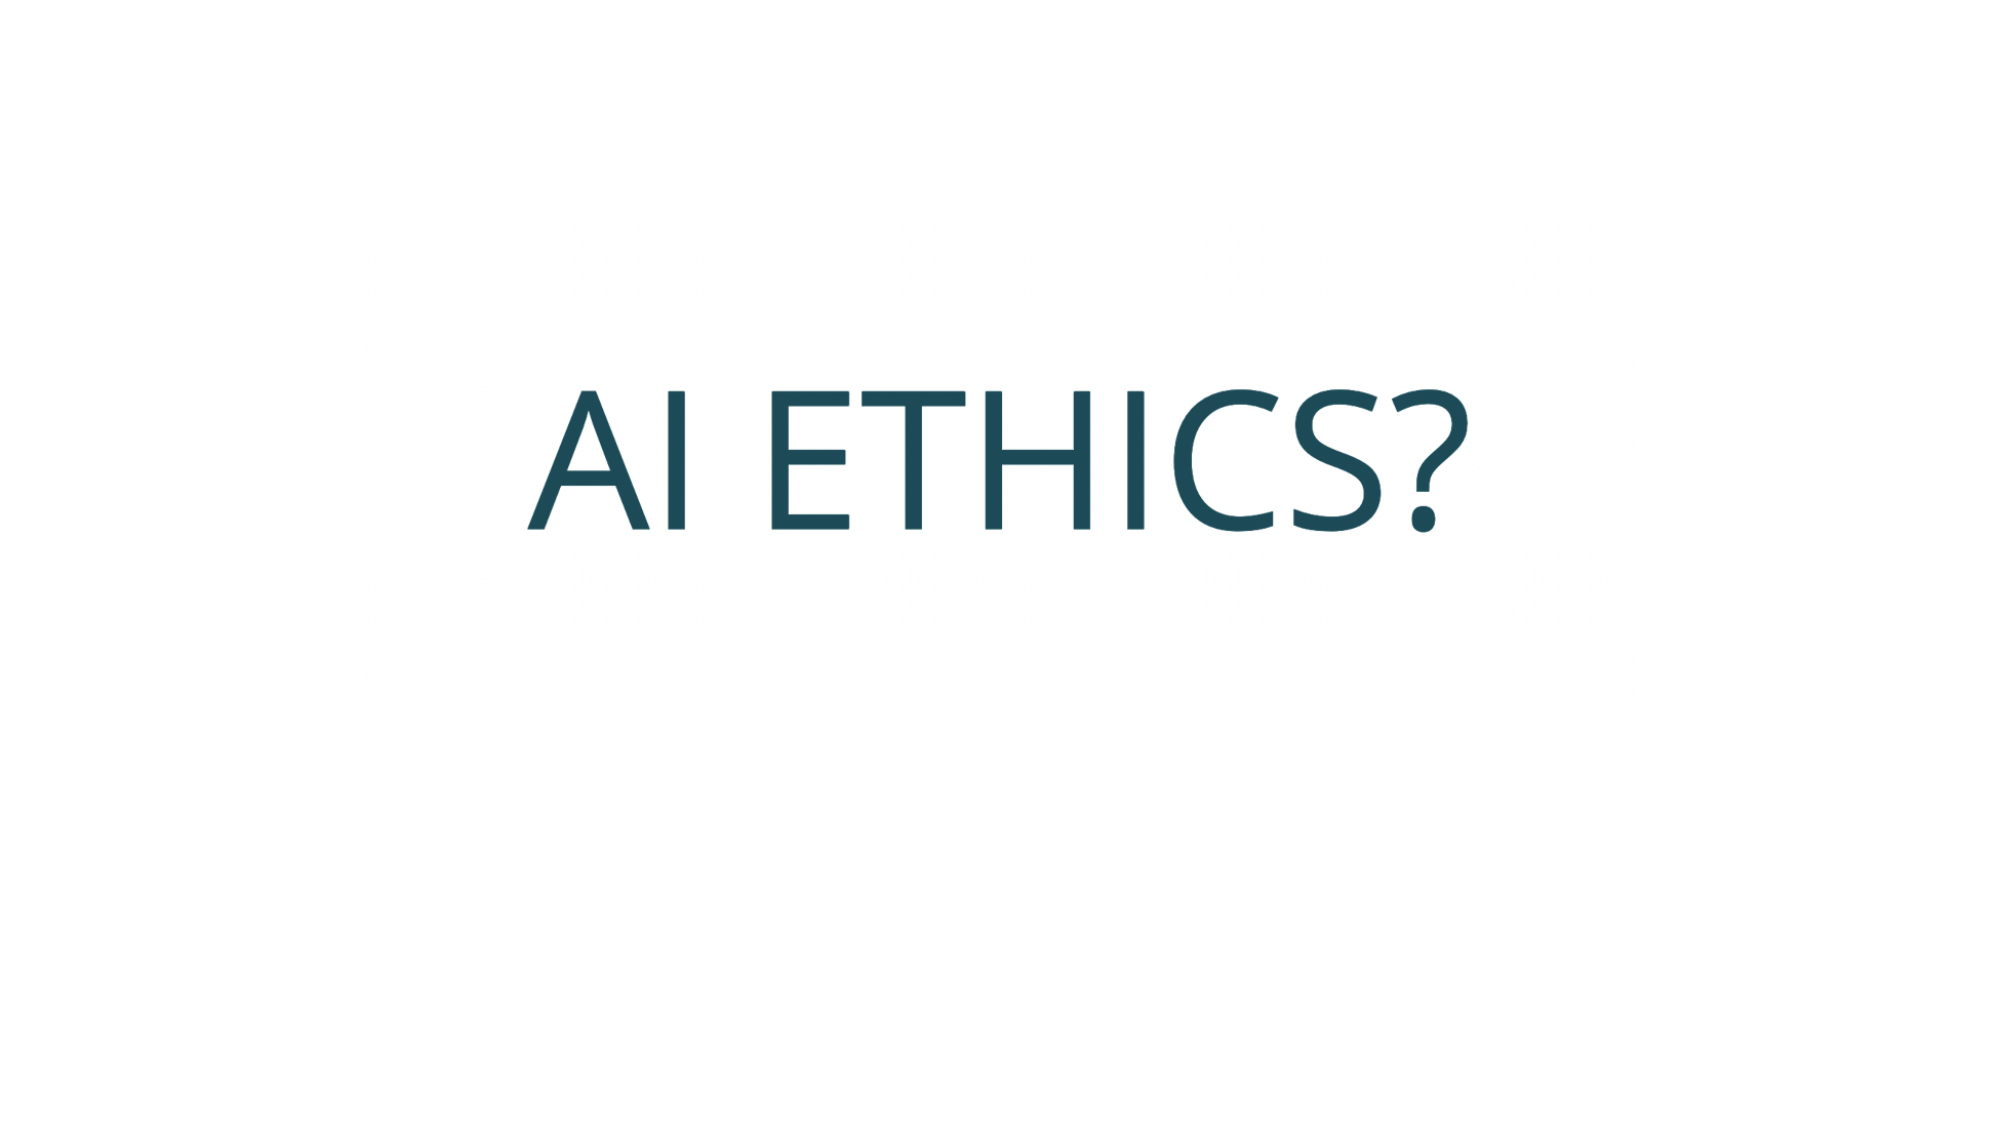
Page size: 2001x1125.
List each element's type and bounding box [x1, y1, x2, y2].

picture [362, 175, 1638, 698]
